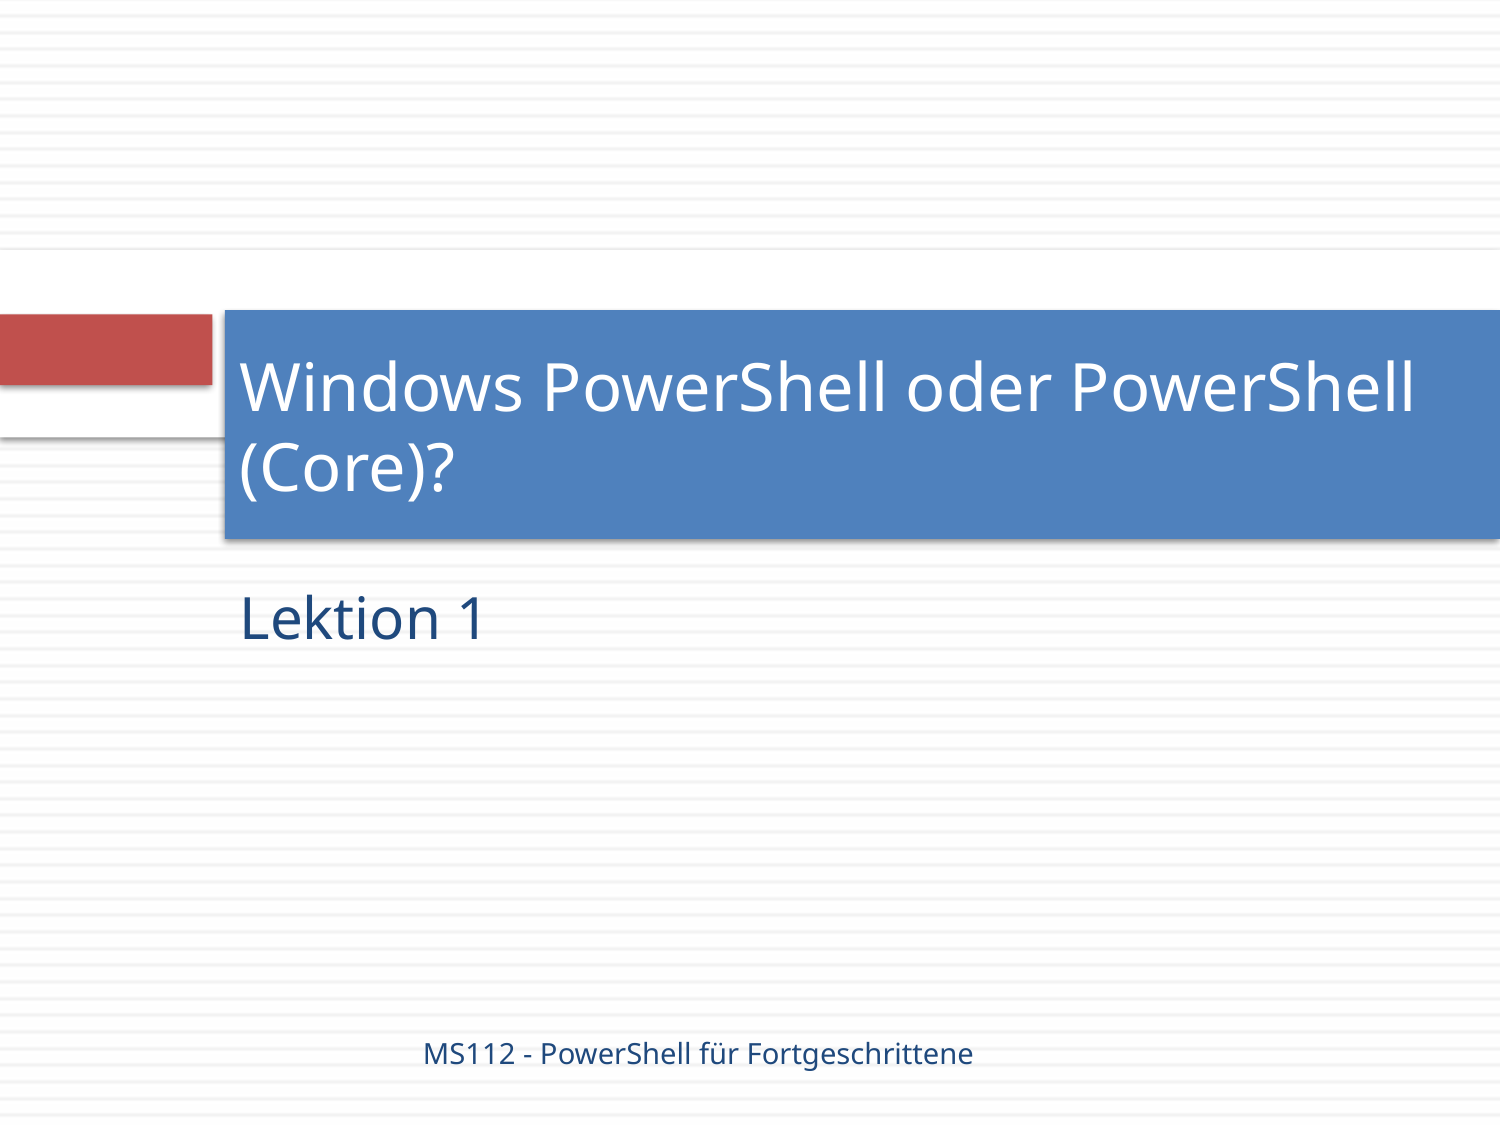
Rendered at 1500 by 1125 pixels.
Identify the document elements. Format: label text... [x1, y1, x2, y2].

footer MS112 - PowerShell für Fortgeschrittene [99, 1024, 990, 1085]
title Windows PowerShell oder PowerShell (Core)? [225, 310, 1475, 539]
list Lektion 1 [225, 574, 1394, 725]
